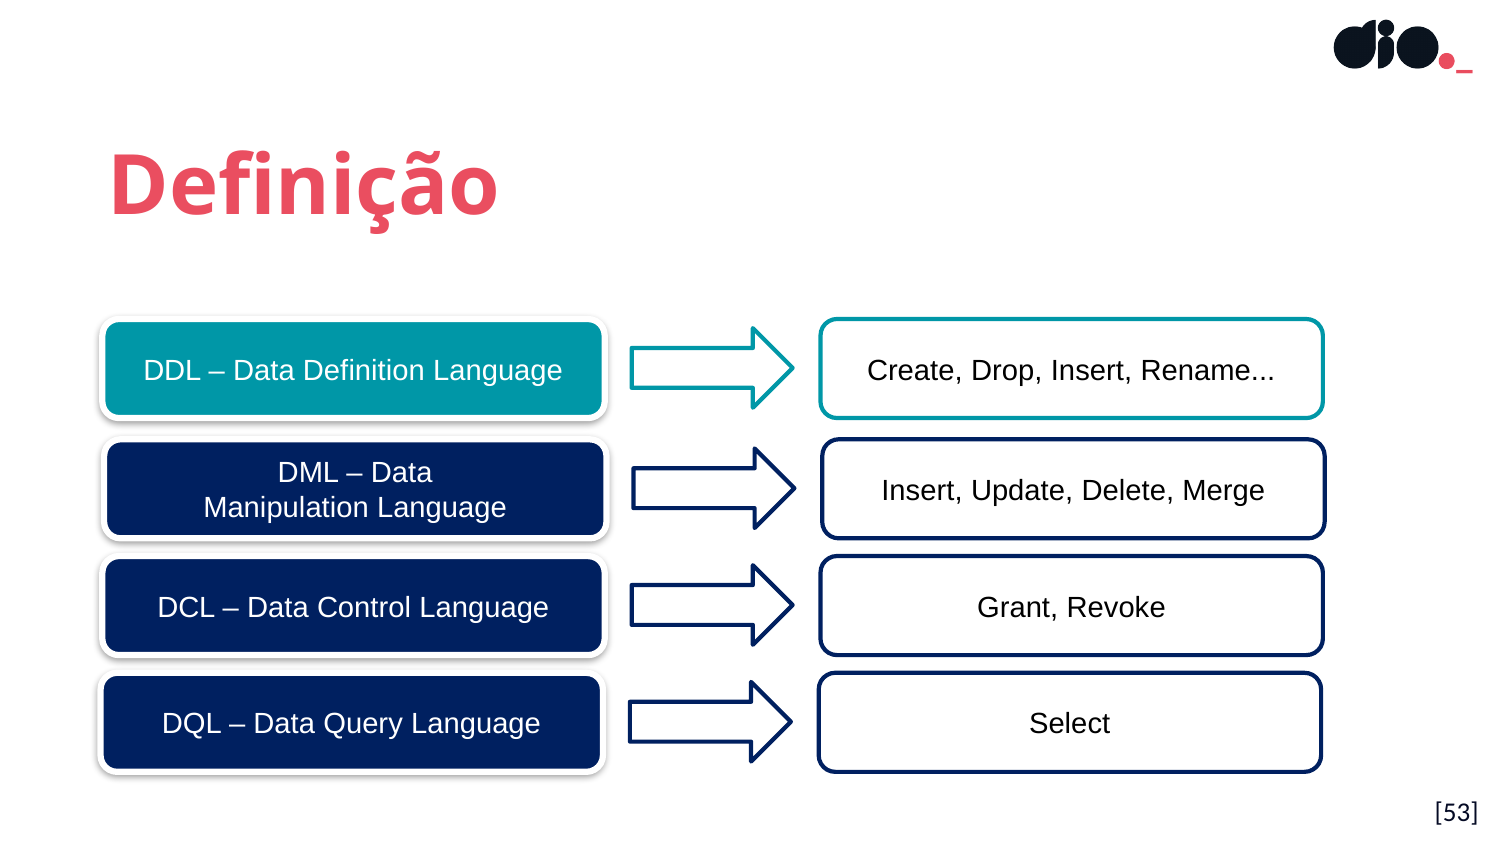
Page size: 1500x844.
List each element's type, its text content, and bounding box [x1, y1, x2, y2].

text_box [627, 679, 793, 764]
text_box [631, 446, 797, 530]
text_box [629, 326, 795, 410]
text_box DCL – Data Control Language [99, 552, 608, 659]
text_box Insert, Update, Delete, Merge [820, 437, 1327, 541]
slide_number [53] [1403, 779, 1494, 844]
text_box DDL – Data Definition Language [99, 315, 608, 422]
text_box Definição [92, 104, 1408, 243]
text_box DQL – Data Query Language [97, 669, 607, 775]
text_box [629, 563, 795, 647]
text_box Create, Drop, Insert, Rename... [818, 316, 1325, 421]
text_box Grant, Revoke [818, 553, 1325, 658]
text_box DML – Data Manipulation Language [100, 436, 610, 542]
text_box Select [816, 670, 1324, 774]
picture [1333, 19, 1473, 74]
